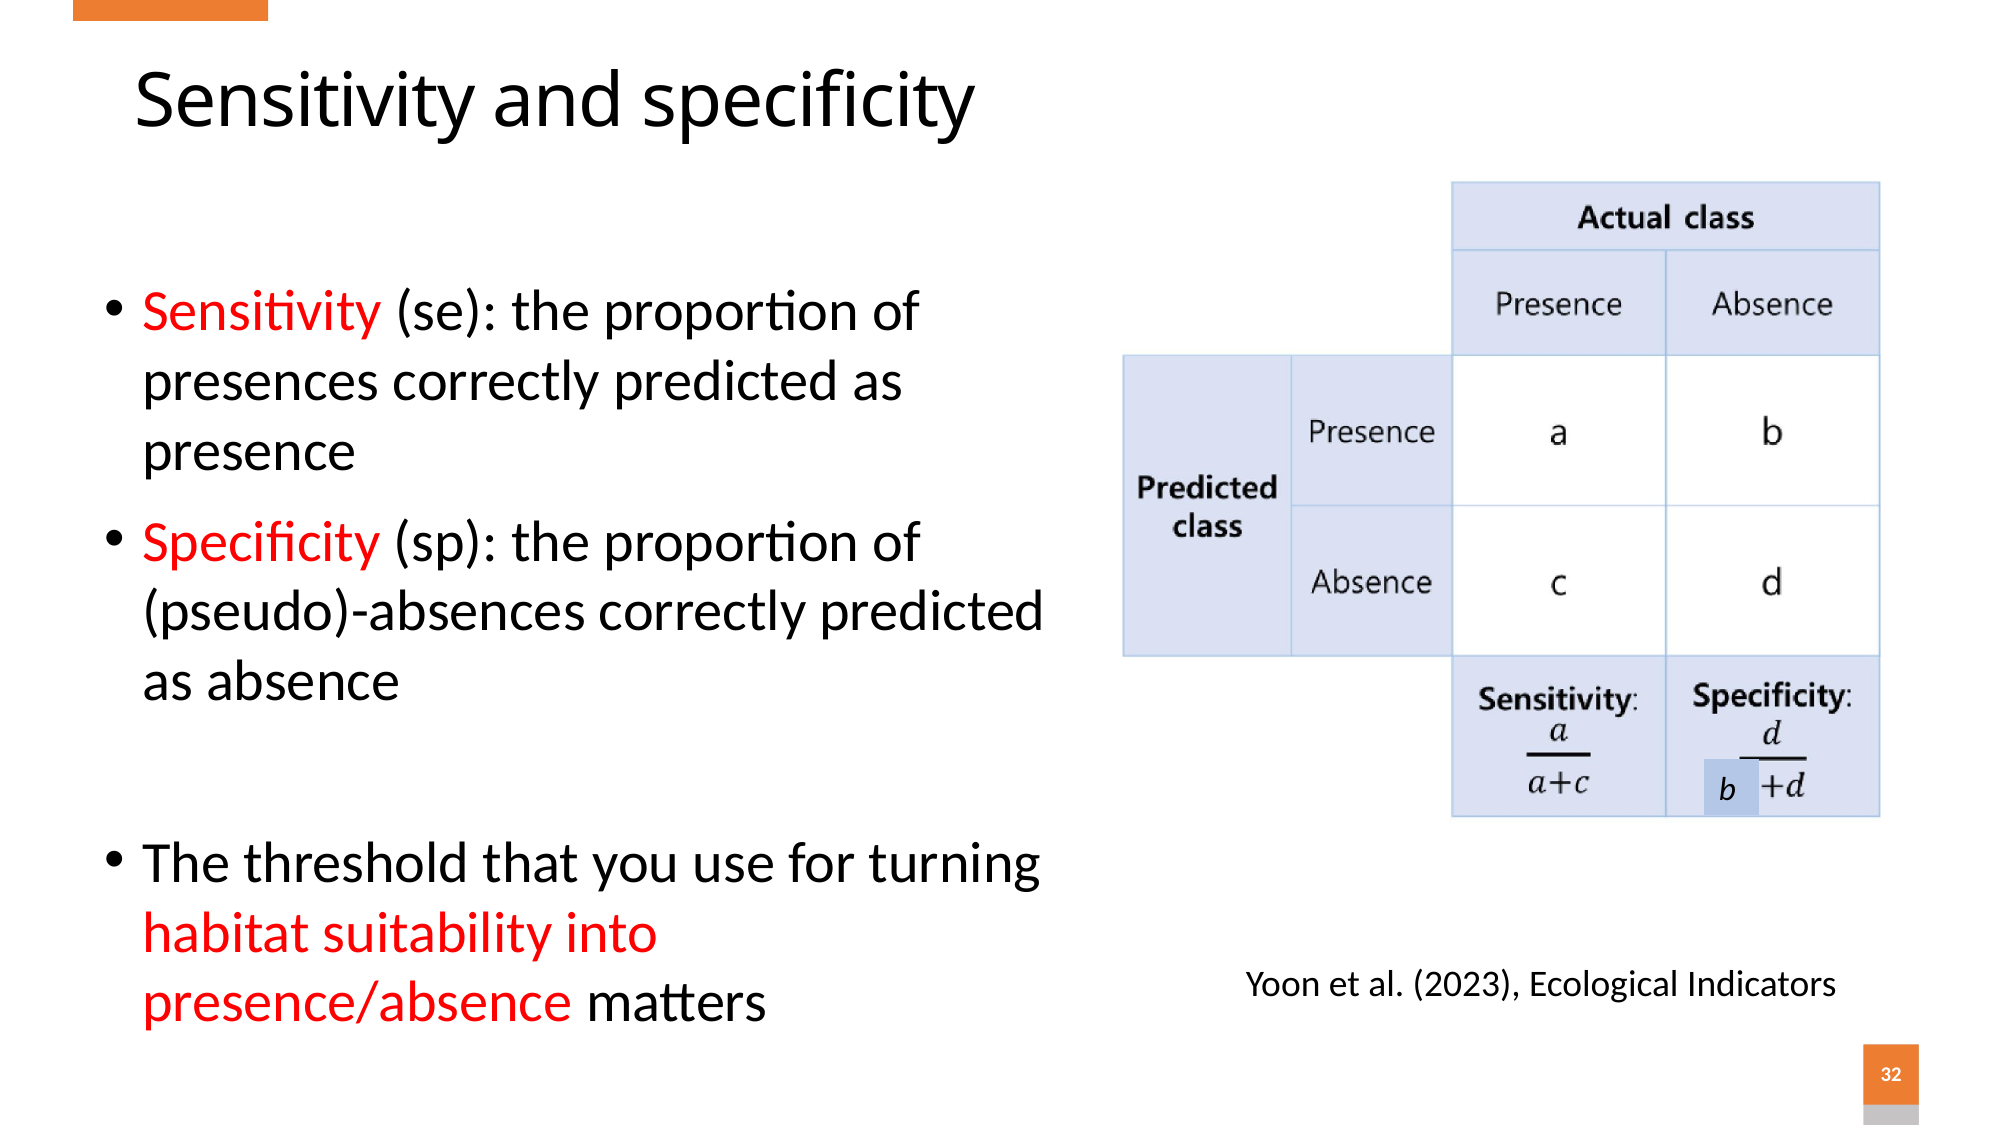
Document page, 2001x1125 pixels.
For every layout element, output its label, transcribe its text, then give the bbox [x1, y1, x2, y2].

text_box Sensitivity (se): the proportion of presences correctly predicted as presence Specificity (sp): the proportion of (pseudo)-absences correctly predicted as absence The threshold that you use for turning habitat suitability into presence/absence matters [89, 264, 1089, 1125]
text_box Yoon et al. (2023), Ecological Indicators [1231, 951, 1853, 1012]
title Sensitivity and specificity [119, 53, 1747, 151]
picture [1088, 142, 1881, 859]
